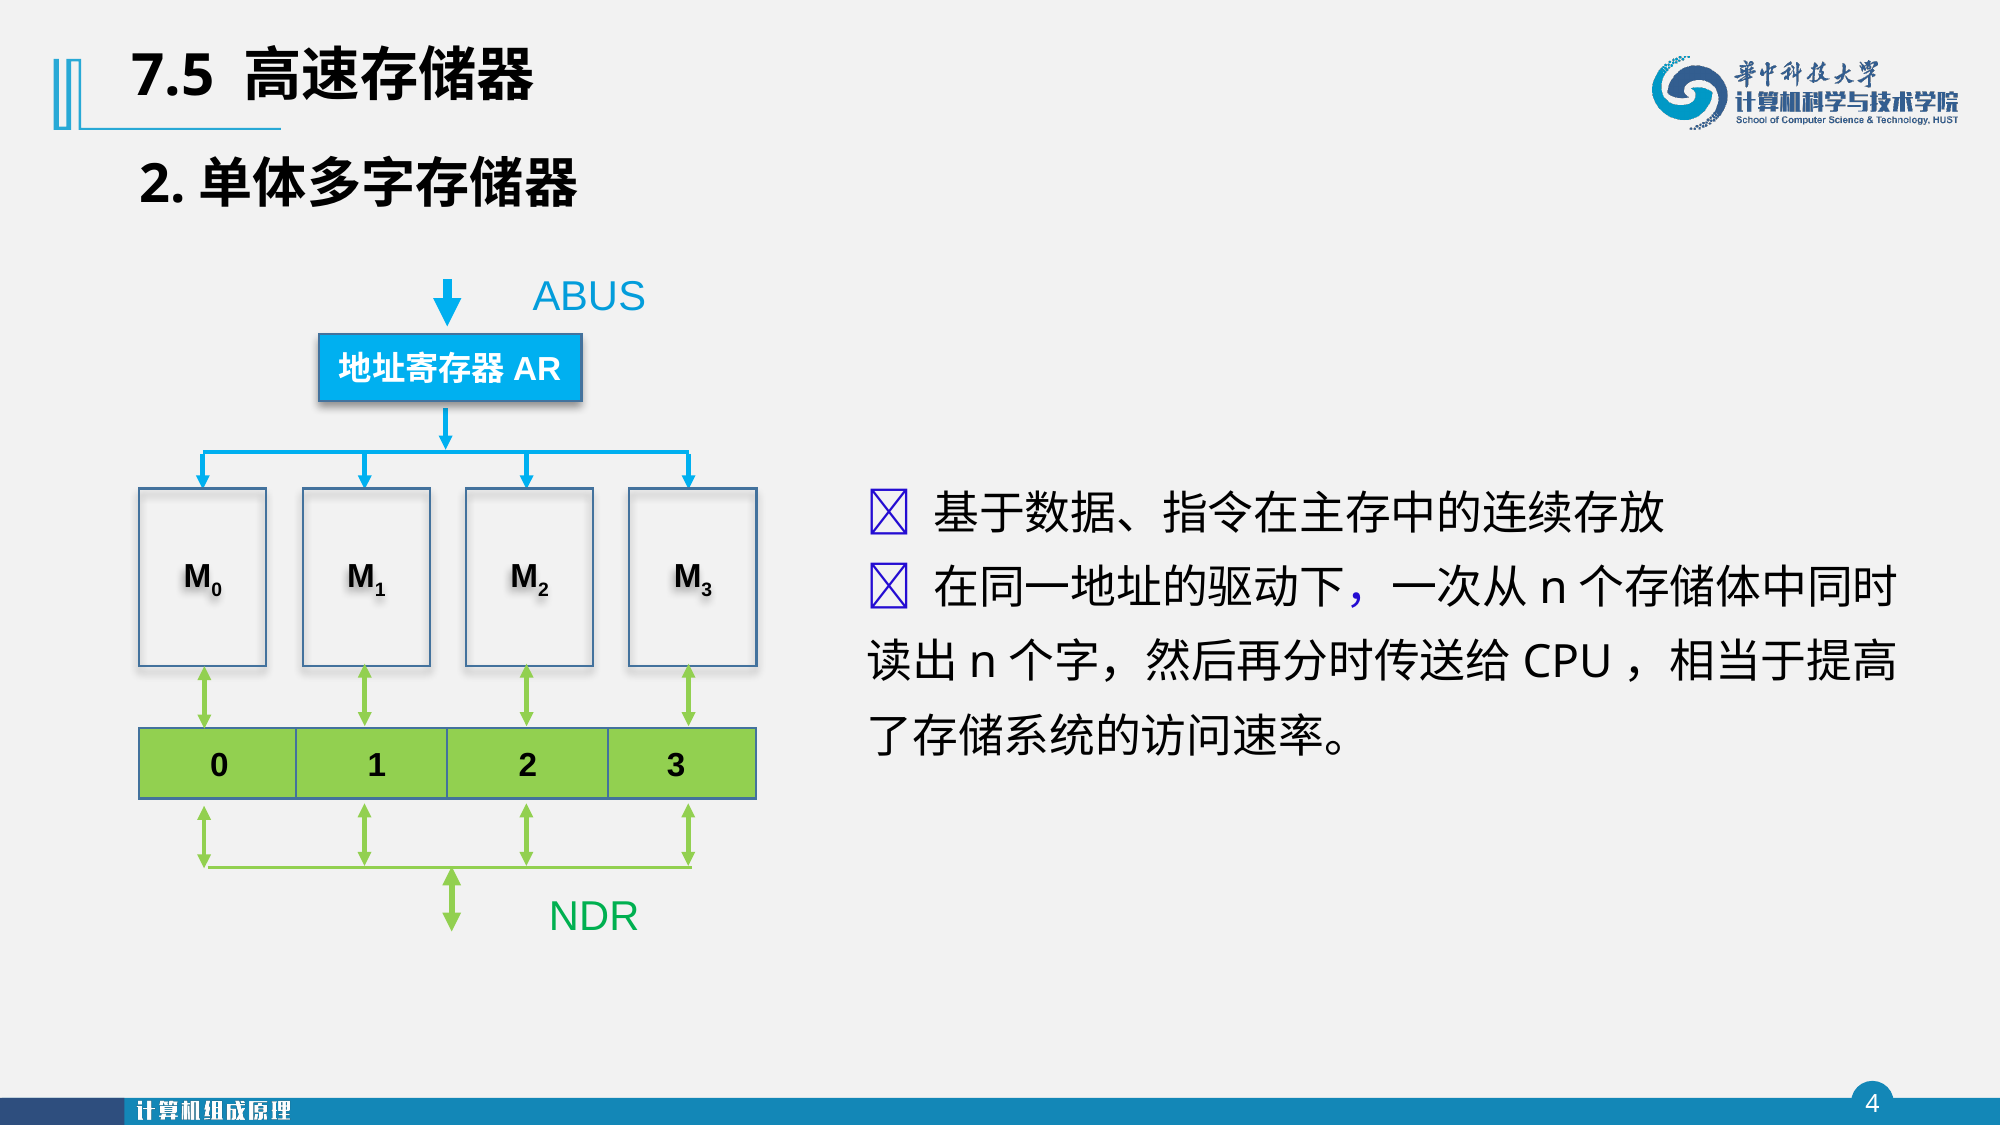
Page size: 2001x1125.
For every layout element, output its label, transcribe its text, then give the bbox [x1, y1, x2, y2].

picture [1652, 56, 1958, 130]
text_box 2.单体多字存储器 [124, 140, 1524, 221]
text_box  基于数据、指令在主存中的连续存放  在同一地址的驱动下，一次从n个存储体中同时读出n个字，然后再分时传送给CPU，相当于提高了存储系统的访问速率。 [851, 457, 1934, 769]
picture [1652, 56, 1678, 81]
text_box 7.5 高速存储器 [116, 26, 834, 128]
text_box NDR [417, 888, 655, 939]
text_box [139, 268, 757, 799]
